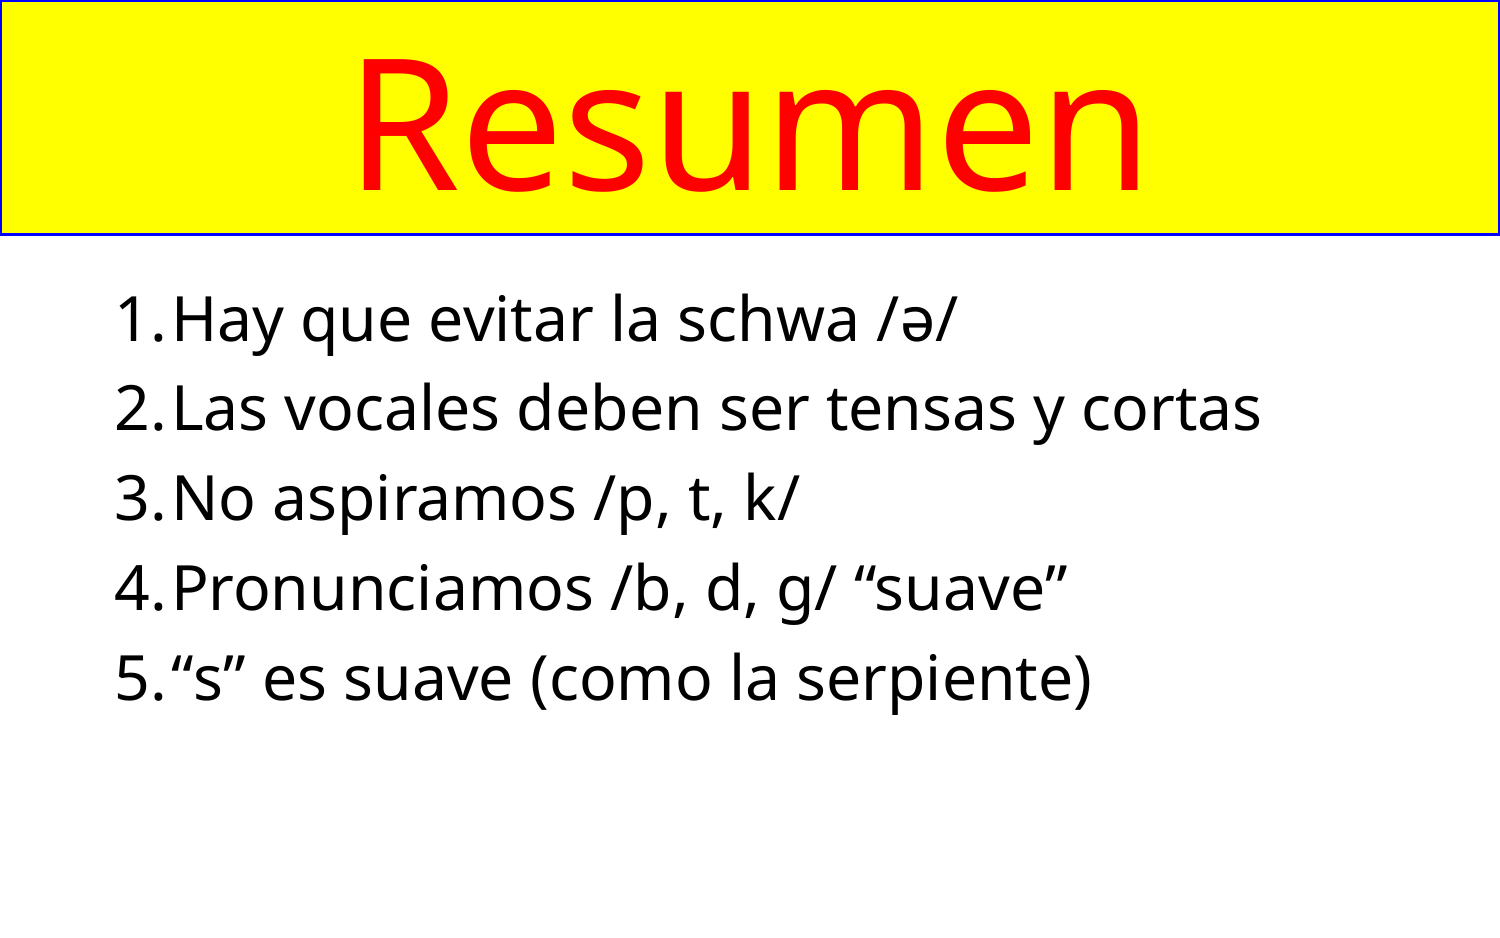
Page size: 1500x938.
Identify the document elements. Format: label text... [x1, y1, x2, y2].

text_box Hay que evitar la schwa /ə/ Las vocales deben ser tensas y cortas No aspiramos /p, t, k/ Pronunciamos /b, d, g/ “suave” “s” es suave (como la serpiente) [99, 256, 1463, 721]
text_box Resumen [0, 0, 1500, 235]
